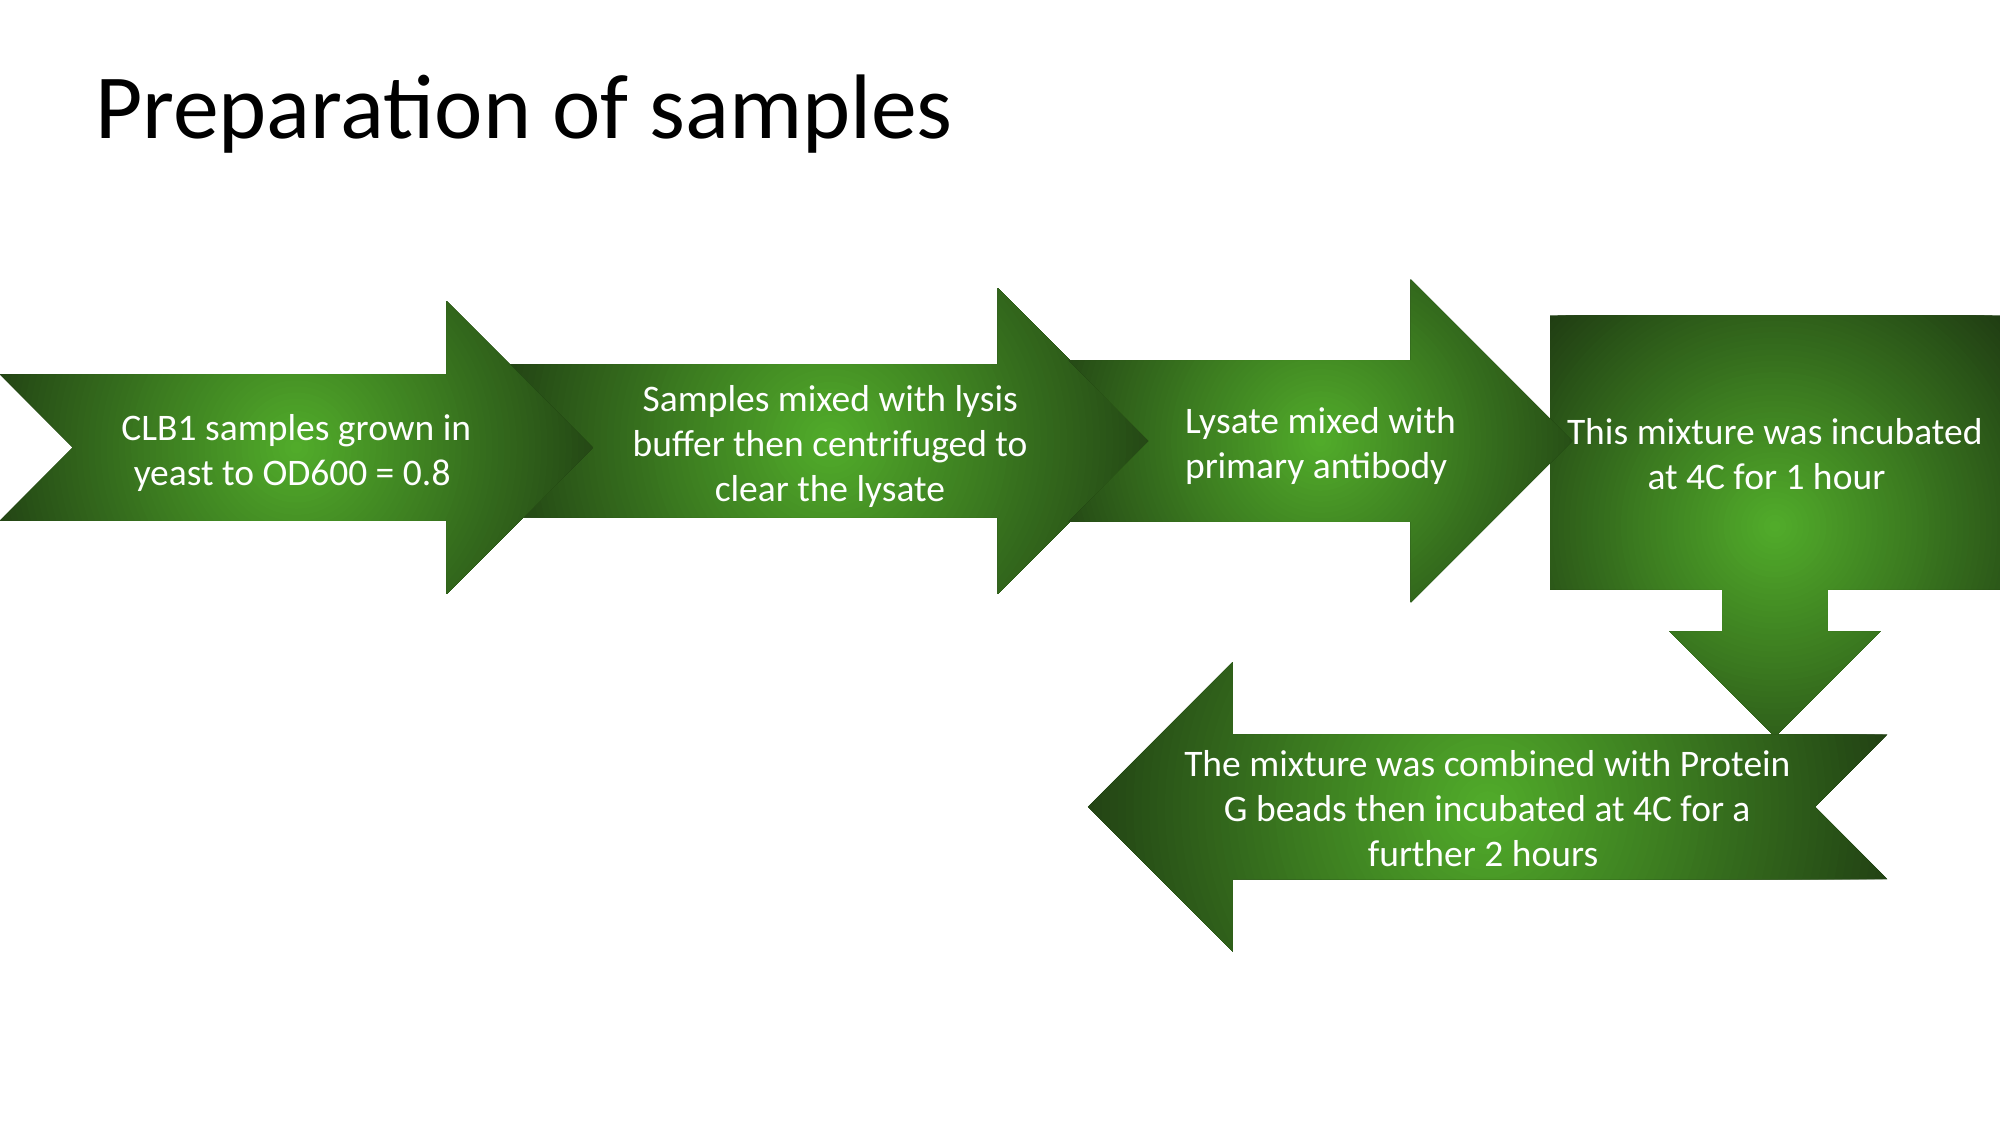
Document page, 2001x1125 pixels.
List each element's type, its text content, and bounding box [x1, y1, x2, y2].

text_box CLB1 samples grown in yeast to OD600 = 0.8 [0, 301, 593, 594]
text_box This mixture was incubated at 4C for 1 hour [1550, 315, 2000, 734]
text_box Samples mixed with lysis buffer then centrifuged to clear the lysate [511, 288, 1148, 594]
text_box The mixture was combined with Protein G beads then incubated at 4C for a further 2 hours [1087, 662, 1888, 952]
title Preparation of samples [80, 0, 2000, 218]
text_box Lysate mixed with primary antibody [1068, 279, 1573, 603]
